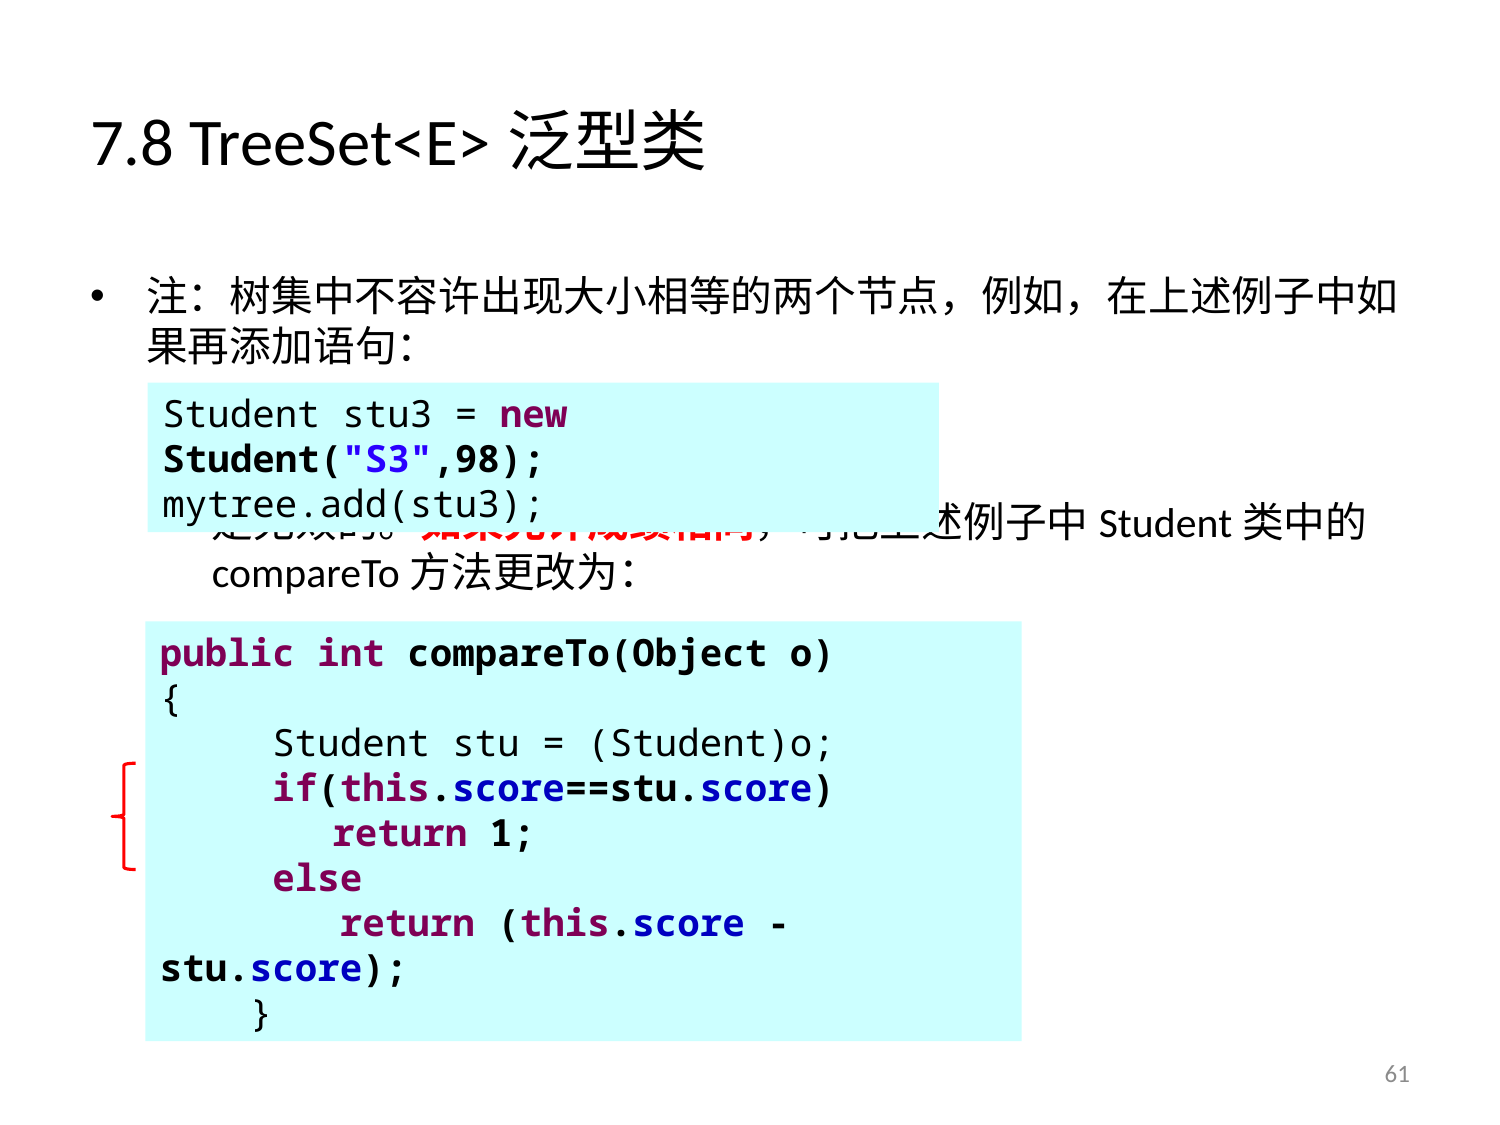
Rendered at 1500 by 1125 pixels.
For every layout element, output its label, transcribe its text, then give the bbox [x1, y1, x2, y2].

text_box Student stu3 = new Student("S3",98); mytree.add(stu3); [147, 382, 939, 533]
list 注：树集中不容许出现大小相等的两个节点，例如，在上述例子中如果再添加语句： 是无效的。如果允许成绩相同，可把上述例子中Student类中的compareTo方法更改为： [75, 262, 1425, 1005]
text_box public int compareTo(Object o) { Student stu = (Student)o; if(this.score==stu.score) return 1; else return (this.score - stu.score); } [145, 621, 1022, 1042]
text_box [111, 762, 136, 871]
slide_number 61 [1074, 1042, 1425, 1103]
title 7.8 TreeSet<E>泛型类 [75, 45, 1425, 233]
